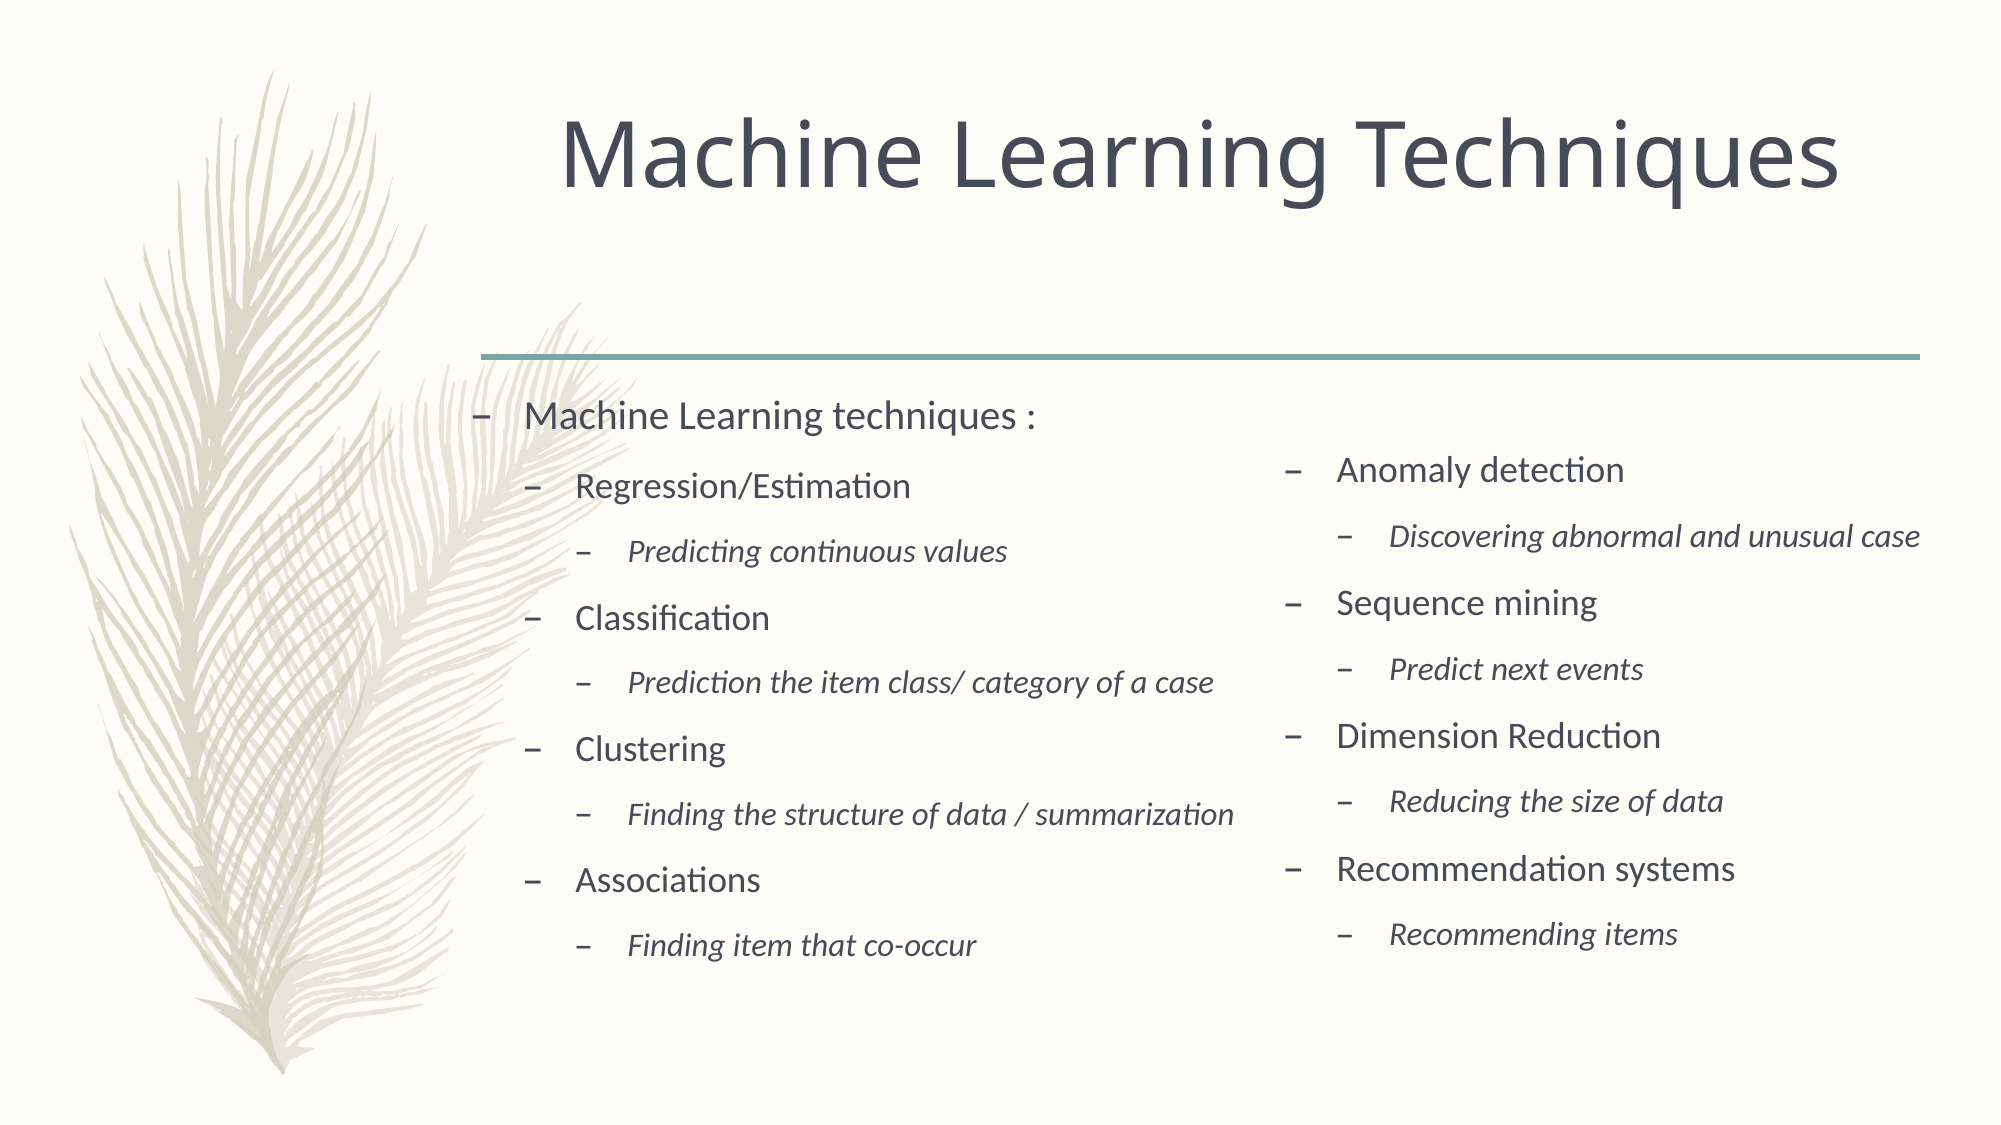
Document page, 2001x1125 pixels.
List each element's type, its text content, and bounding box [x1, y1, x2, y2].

text_box Anomaly detection Discovering abnormal and unusual case Sequence mining Predict next events Dimension Reduction Reducing the size of data Recommendation systems Recommending items [1216, 432, 1964, 1032]
title Machine Learning Techniques [481, 93, 1920, 350]
list Machine Learning techniques : Regression/Estimation Predicting continuous values Classification Prediction the item class/ category of a case Clustering Finding the structure of data / summarization Associations Finding item that co-occur [456, 375, 1896, 975]
